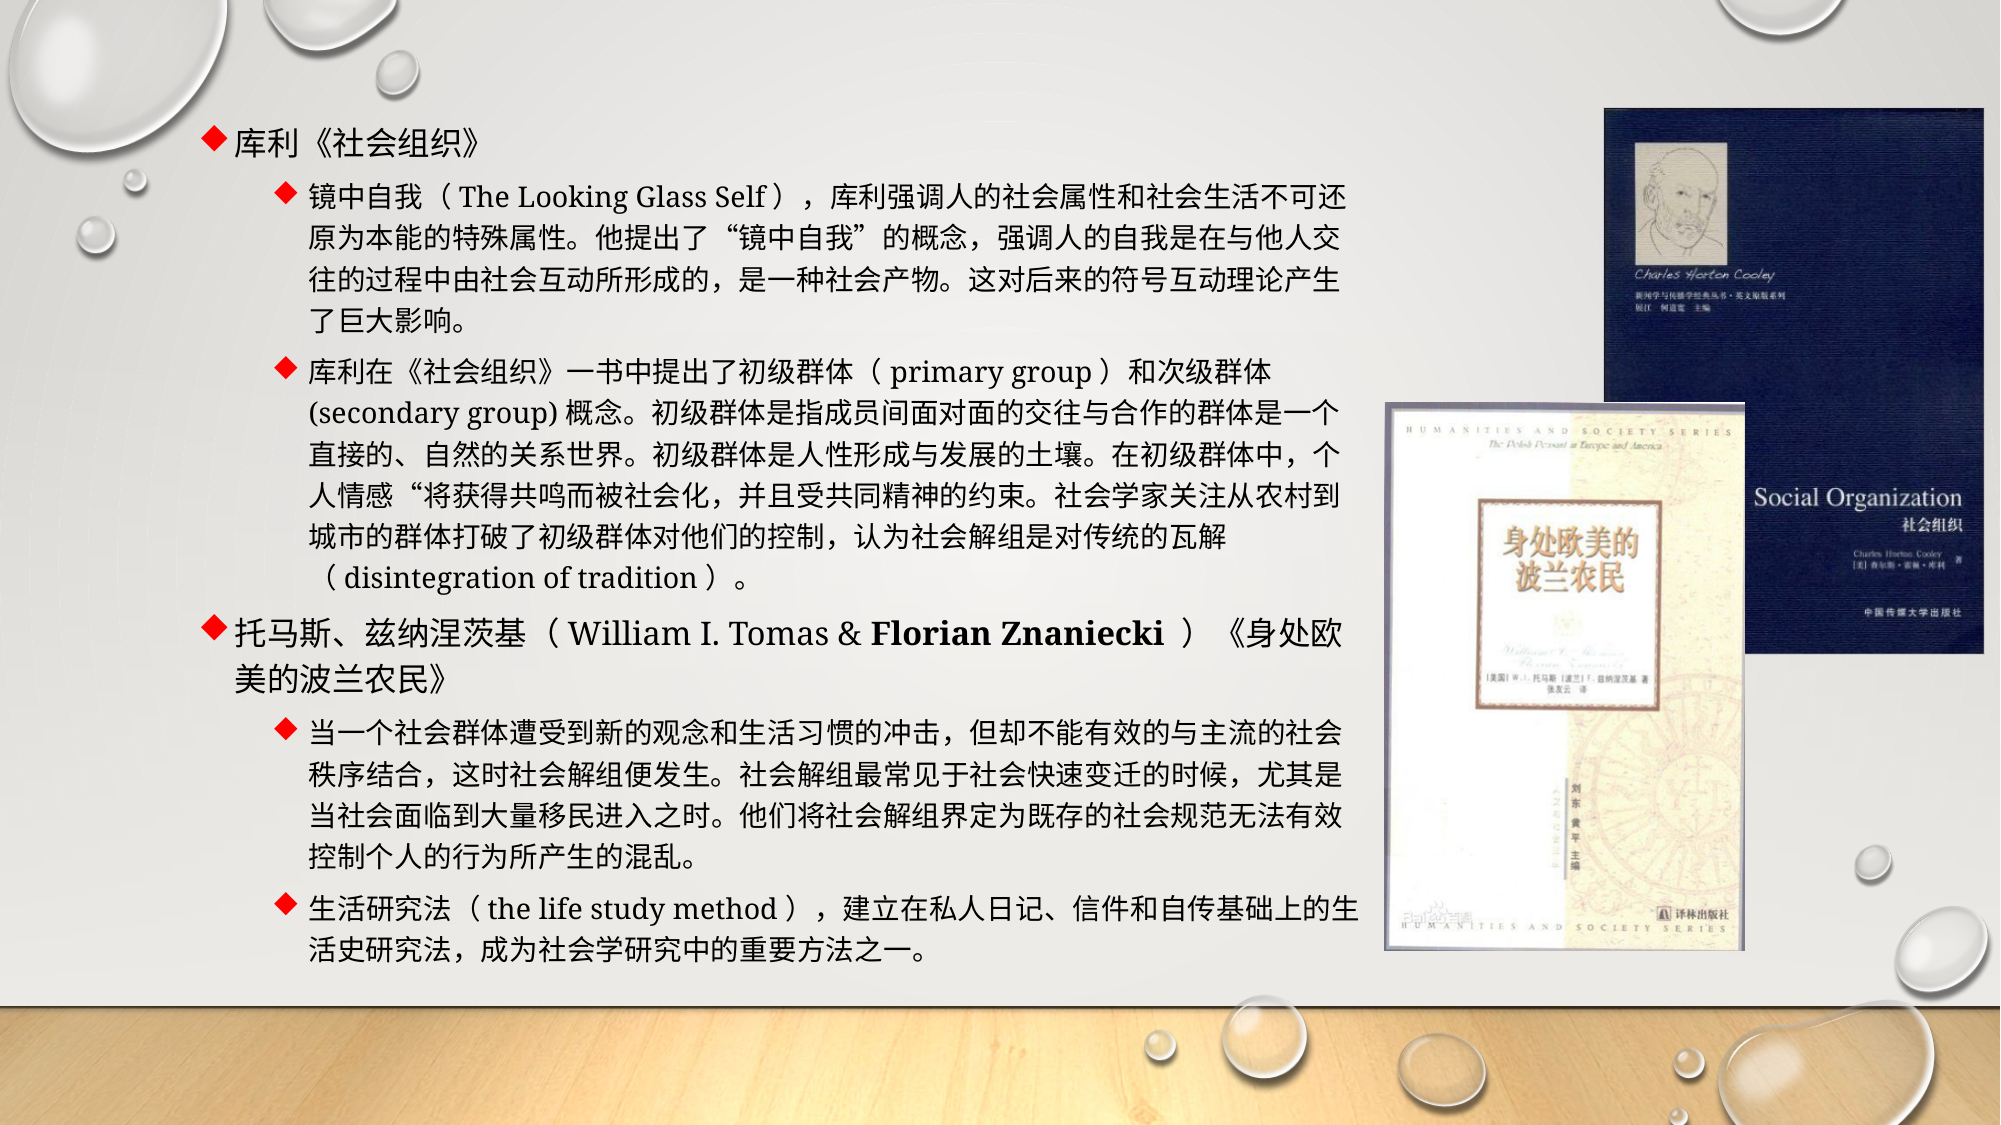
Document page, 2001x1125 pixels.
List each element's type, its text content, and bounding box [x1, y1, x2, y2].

picture [0, 0, 2000, 1125]
list 库利《社会组织》 镜中自我（The Looking Glass Self），库利强调人的社会属性和社会生活不可还原为本能的特殊属性。他提出了“镜中自我”的概念，强调人的自我是在与他人交往的过程中由社会互动所形成的，是一种社会产物。这对后来的符号互动理论产生了巨大影响。 库利在《社会组织》一书中提出了初级群体（primary group）和次级群体(secondary group)概念。初级群体是指成员间面对面的交往与合作的群体是一个直接的、自然的关系世界。初级群体是人性形成与发展的土壤。在初级群体中，个人情感“将获得共鸣而被社会化，并且受共同精神的约束。社会学家关注从农村到城市的群体打破了初级群体对他们的控制，认为社会解组是对传统的瓦解（disintegration of tradition）。 托马斯、兹纳涅茨基（William I. Tomas & Florian Znaniecki ）《身处欧美的波兰农民》 当一个社会群体遭受到新的观念和生活习惯的冲击，但却不能有效的与主流的社会秩序结合，这时社会解组便发生。社会解组最常见于社会快速变迁的时候，尤其是当社会面临到大量移民进入之时。他们将社会解组界定为既存的社会规范无法有效控制个人的行为所产生的混乱。 生活研究法（the life study method），建立在私人日记、信件和自传基础上的生活史研究法，成为社会学研究中的重要方法之一。 [36, 107, 1385, 981]
